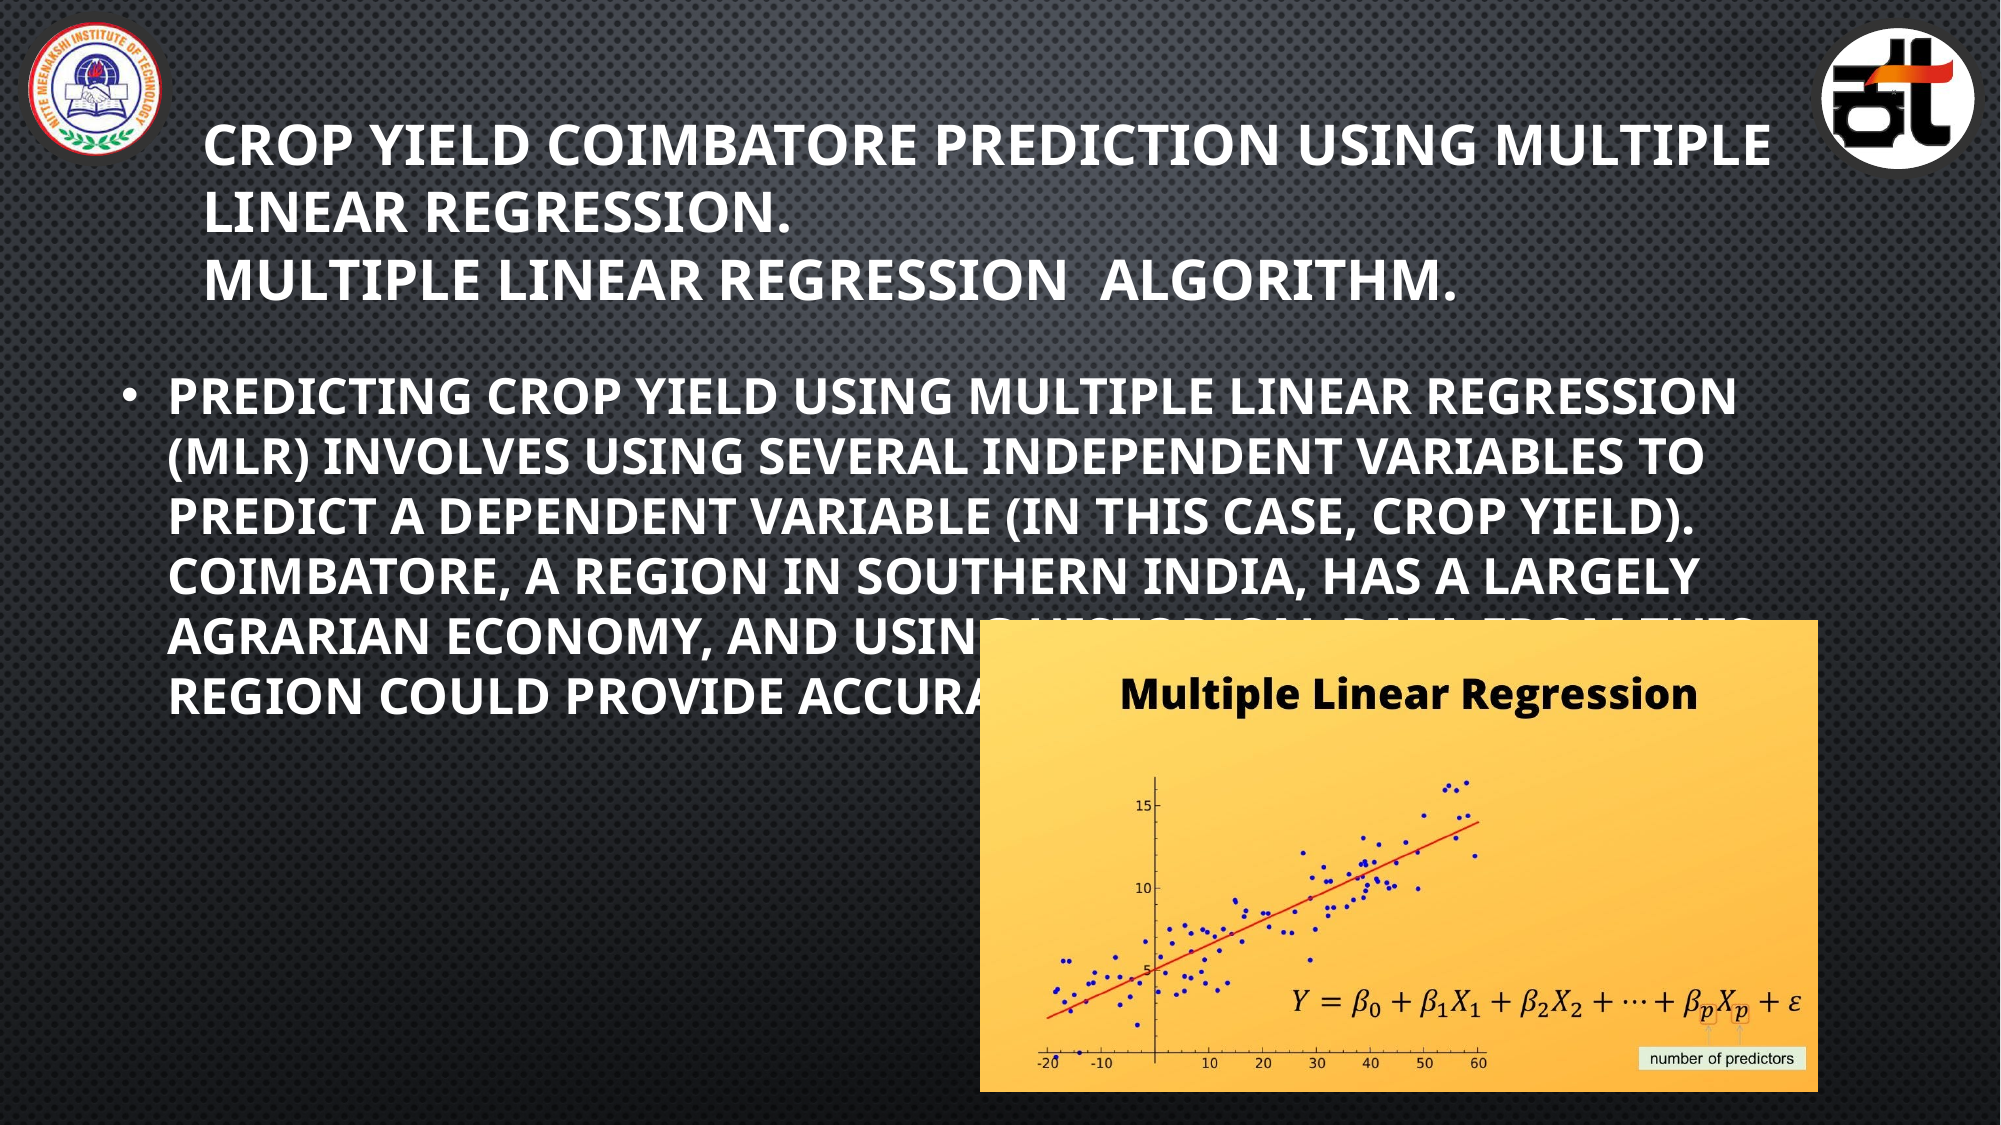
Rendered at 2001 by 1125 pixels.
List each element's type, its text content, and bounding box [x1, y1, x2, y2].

picture [22, 16, 168, 162]
picture [980, 619, 1818, 1092]
picture [1815, 22, 1980, 175]
list Predicting crop yield using Multiple Linear Regression (MLR) involves using several independent variables to predict a dependent variable (in this case, crop yield). Coimbatore, a region in southern India, has a largely agrarian economy, and using historical data from this region could provide accurate yield predictions. [106, 356, 1887, 1063]
title Crop Yield Coimbatore Prediction using Multiple Linear Regression. Multiple Linear Regression ALGORITHM. [187, 99, 1837, 321]
